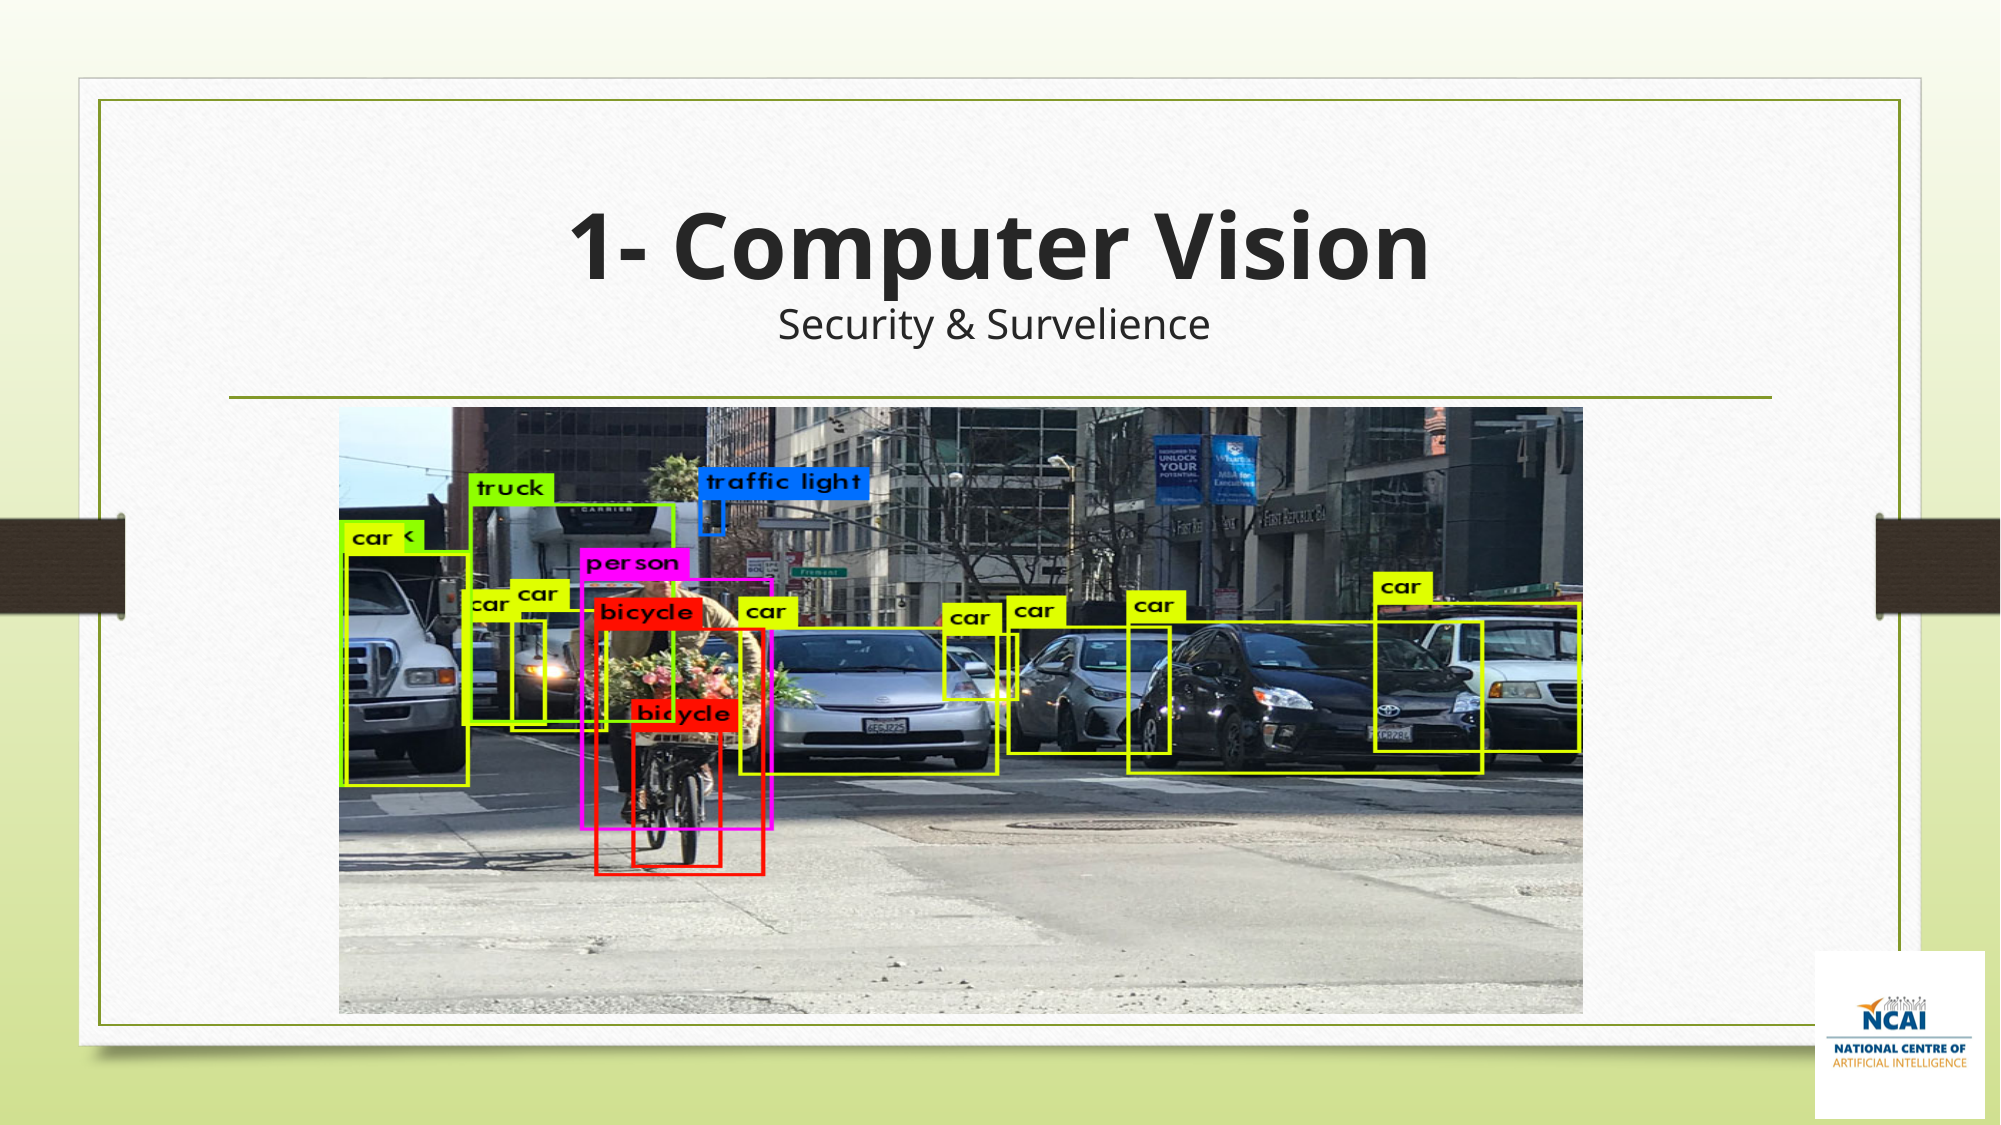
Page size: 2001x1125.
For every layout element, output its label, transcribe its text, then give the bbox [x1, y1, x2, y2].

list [339, 407, 1583, 1015]
picture [0, 0, 2001, 1125]
title 1- Computer Vision Security & Survelience [212, 161, 1788, 375]
